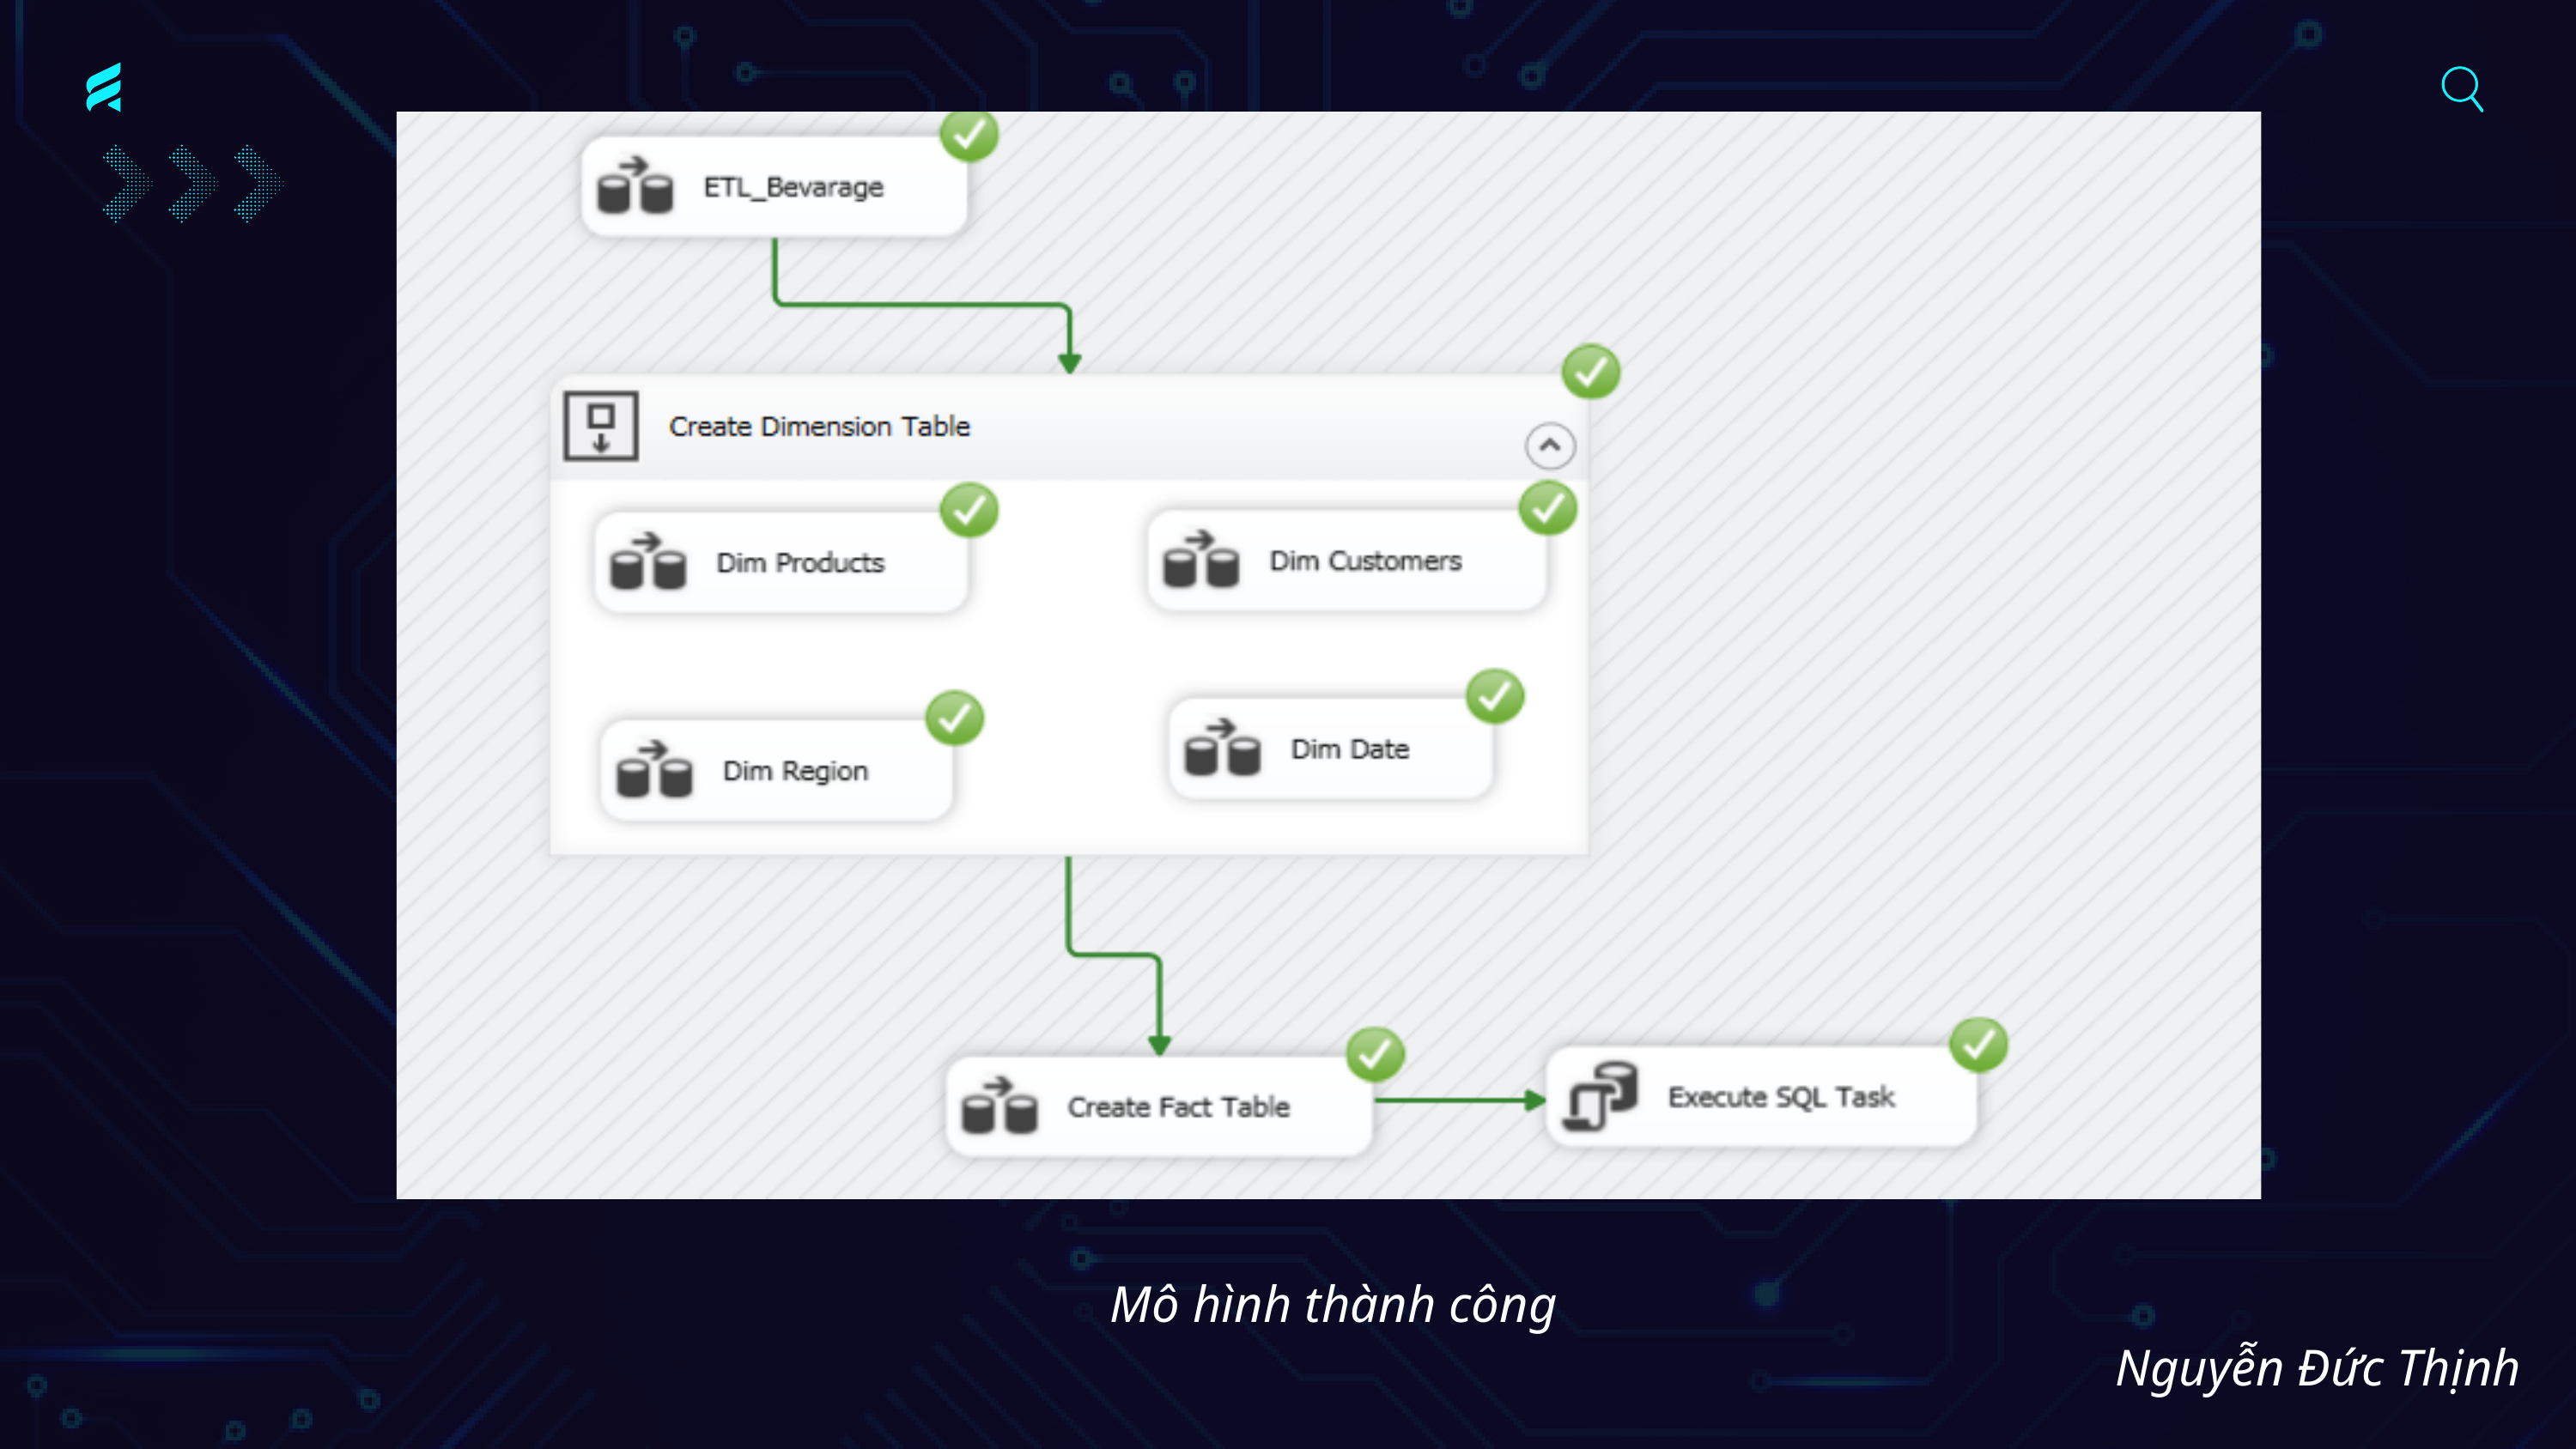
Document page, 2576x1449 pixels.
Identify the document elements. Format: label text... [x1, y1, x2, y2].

text_box [102, 144, 153, 224]
text_box [234, 144, 284, 224]
text_box [2439, 64, 2484, 112]
text_box Nguyễn Đức Thịnh [2110, 1325, 2526, 1396]
text_box [84, 62, 121, 112]
text_box [0, 0, 2576, 1449]
text_box [168, 144, 219, 224]
text_box Mô hình thành công [1109, 1262, 1829, 1403]
text_box [396, 112, 2262, 1199]
